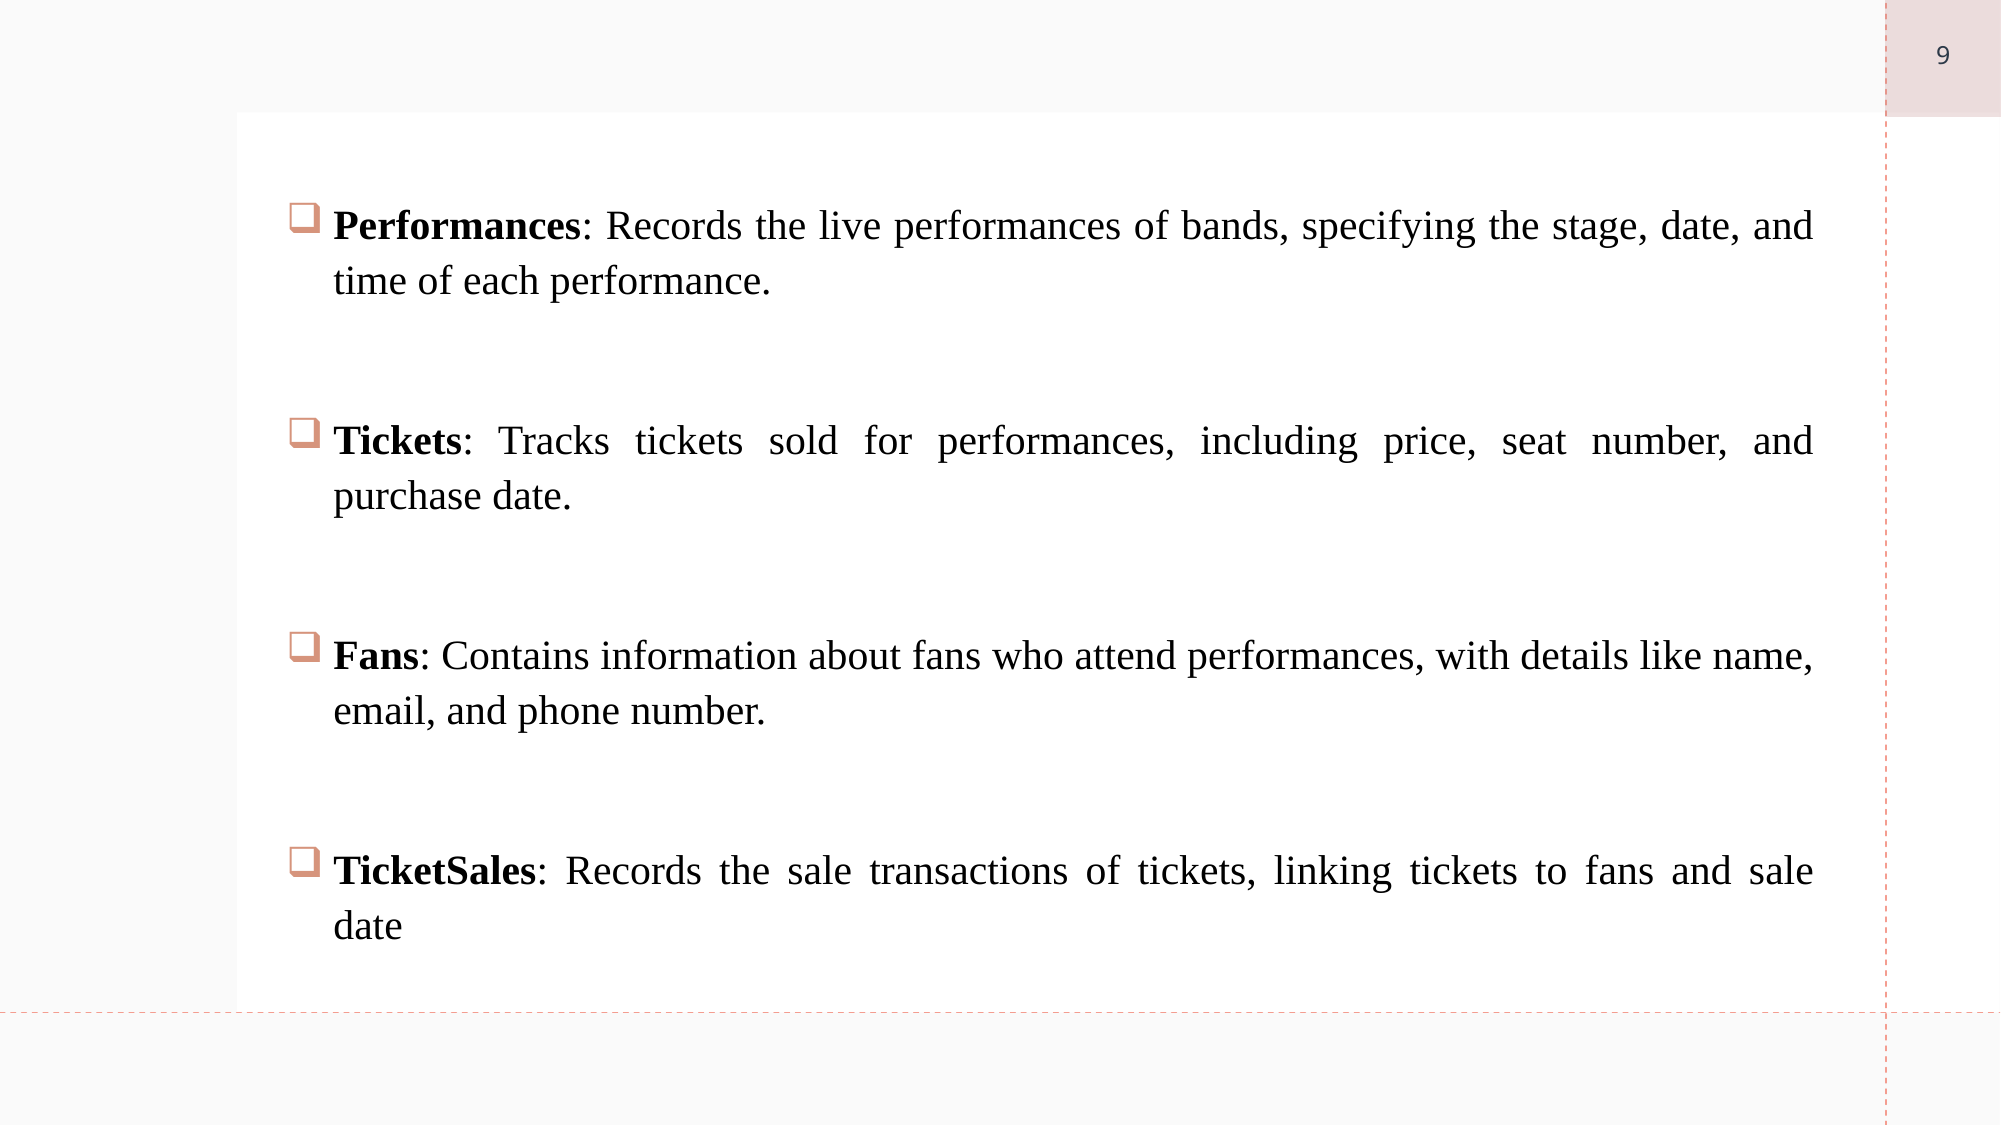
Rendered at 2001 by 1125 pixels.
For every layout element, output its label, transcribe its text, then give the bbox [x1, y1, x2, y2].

list Performances: Records the live performances of bands, specifying the stage, date, and time of each performance. Tickets: Tracks tickets sold for performances, including price, seat number, and purchase date. Fans: Contains information about fans who attend performances, with details like name, email, and phone number. TicketSales: Records the sale transactions of tickets, linking tickets to fans and sale date [271, 185, 1830, 1000]
slide_number 9 [1886, 0, 2000, 113]
